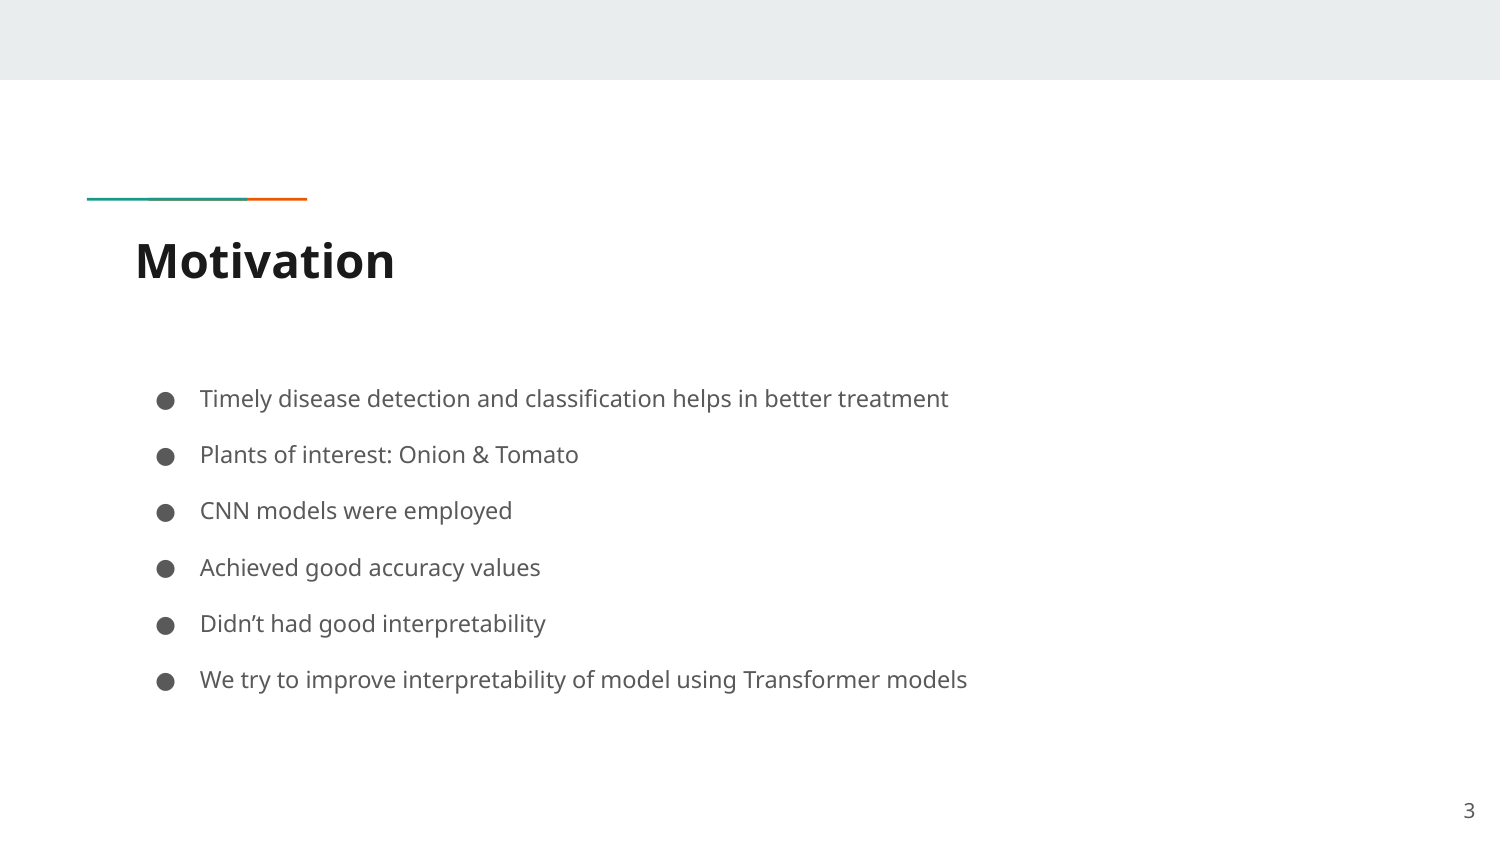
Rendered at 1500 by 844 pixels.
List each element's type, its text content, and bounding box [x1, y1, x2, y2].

title Motivation [119, 216, 1381, 305]
list Timely disease detection and classification helps in better treatment Plants of interest: Onion & Tomato CNN models were employed Achieved good accuracy values Didn’t had good interpretability We try to improve interpretability of model using Transformer models [119, 341, 1381, 712]
slide_number ‹#› [1400, 779, 1491, 844]
